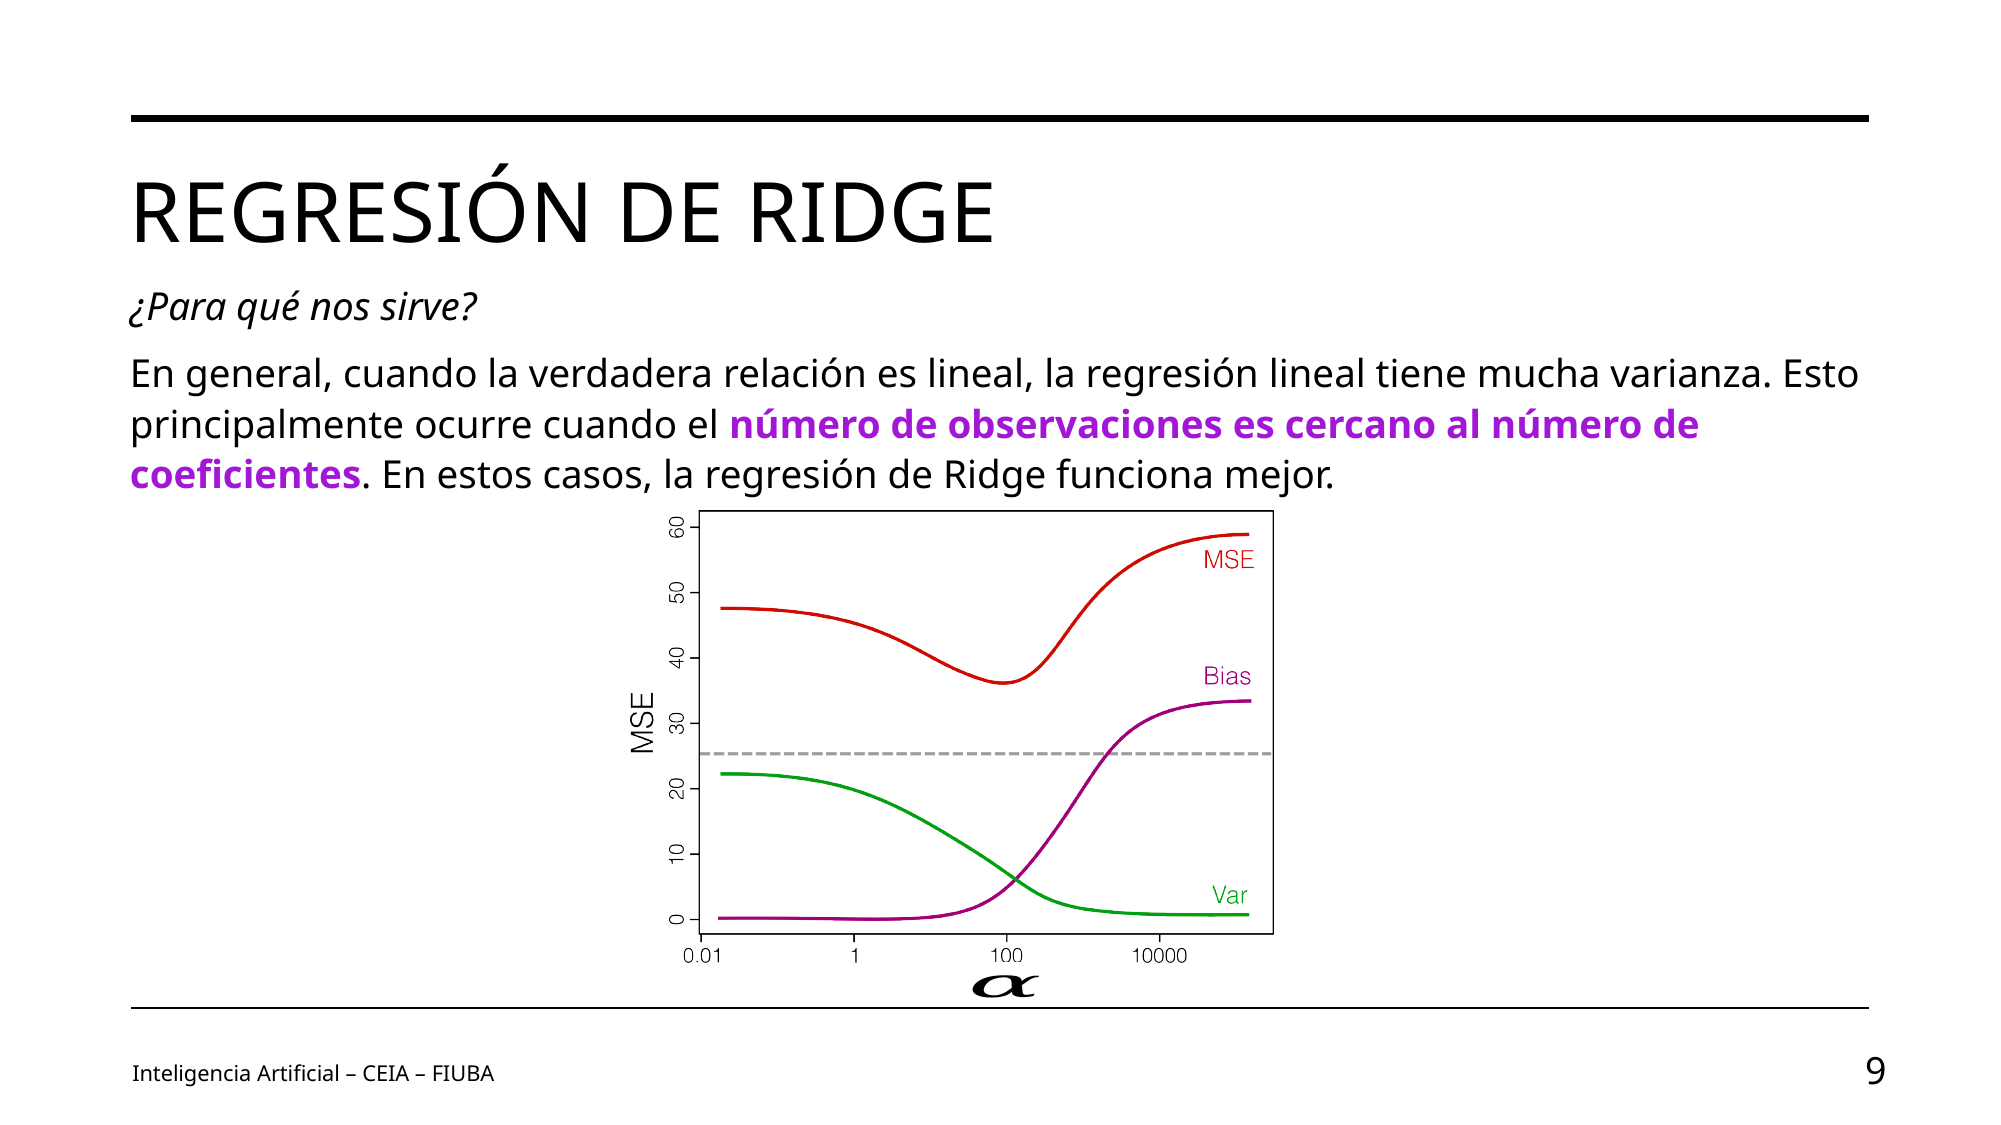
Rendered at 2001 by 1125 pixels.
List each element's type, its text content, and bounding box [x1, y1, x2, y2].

title Regresión de Ridge [114, 151, 1869, 270]
footer Inteligencia Artificial – CEIA – FIUBA [117, 1042, 862, 1103]
slide_number 9 [1791, 1042, 1902, 1103]
picture [630, 510, 1274, 988]
list ¿Para qué nos sirve? En general, cuando la verdadera relación es lineal, la regresión lineal tiene mucha varianza. Esto principalmente ocurre cuando el número de observaciones es cercano al número de coeficientes. En estos casos, la regresión de Ridge funciona mejor. D D D d [114, 270, 1902, 973]
